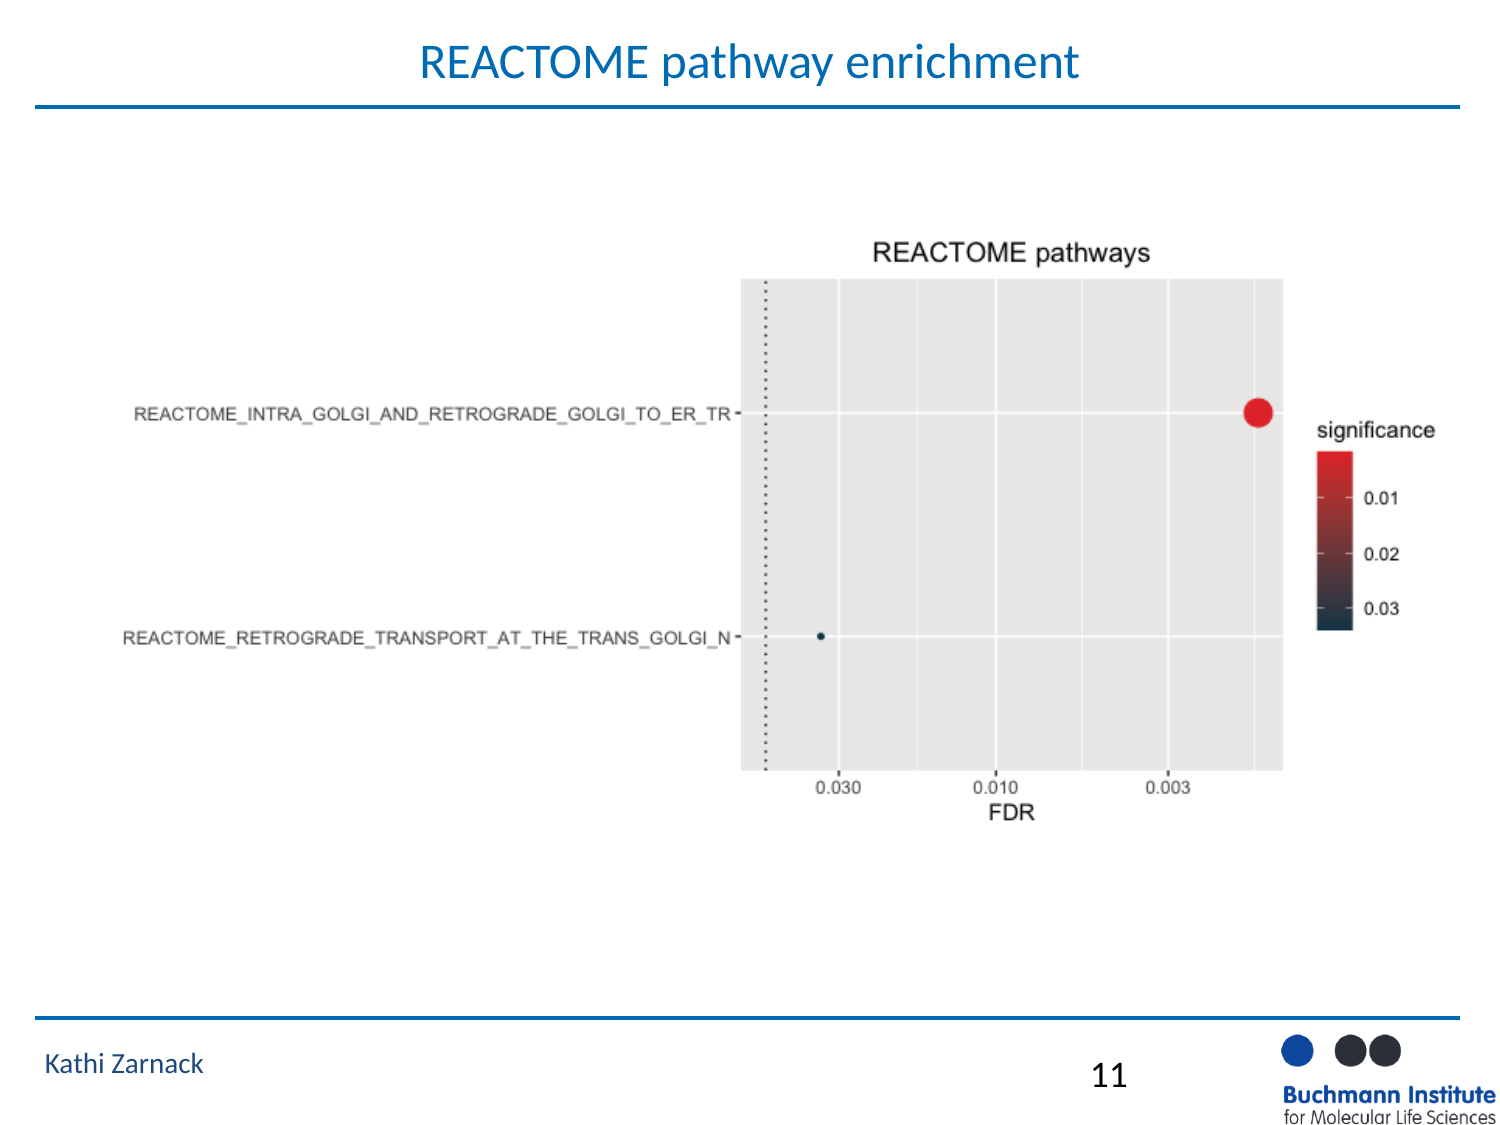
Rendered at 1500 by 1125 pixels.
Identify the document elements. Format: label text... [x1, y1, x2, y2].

picture [111, 231, 1459, 837]
slide_number 11 [1074, 1042, 1425, 1103]
title REACTOME pathway enrichment [75, 21, 1425, 114]
picture [1281, 1034, 1496, 1125]
